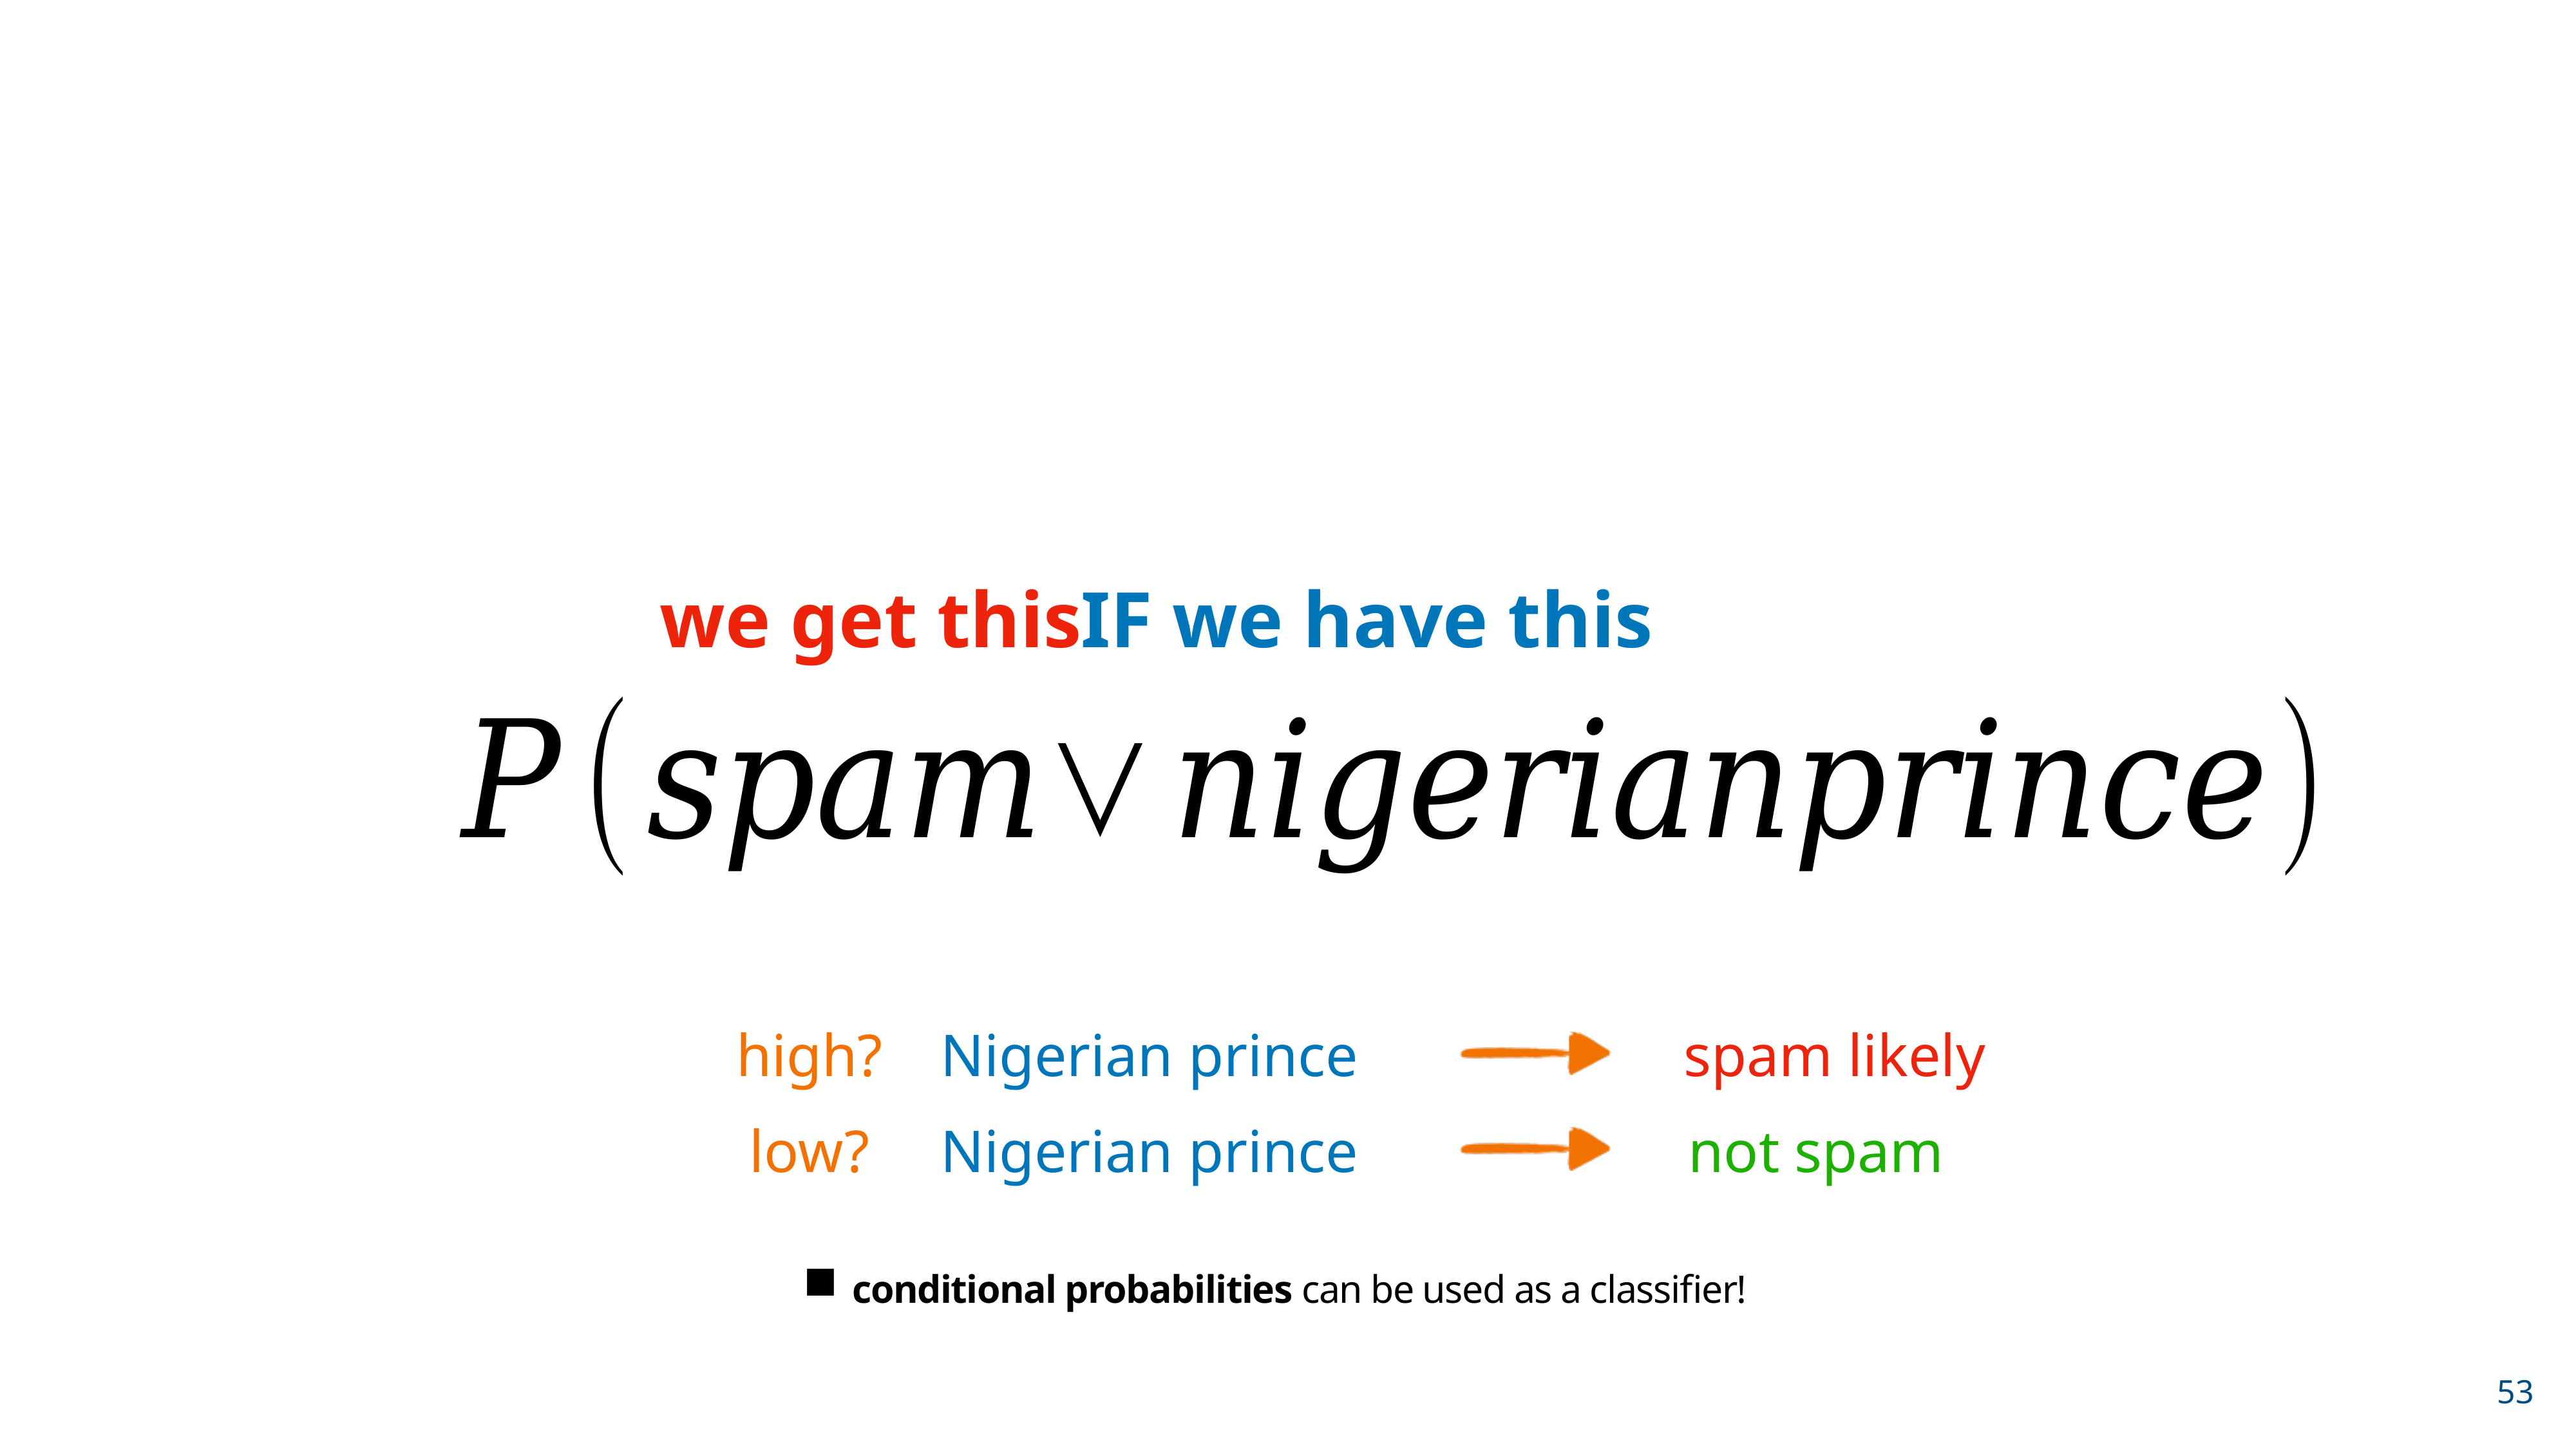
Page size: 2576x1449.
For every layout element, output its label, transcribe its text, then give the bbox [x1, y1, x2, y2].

text_box low? [698, 1109, 921, 1189]
text_box 53 [2405, 1338, 2560, 1449]
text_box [934, 1014, 1992, 1093]
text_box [934, 1109, 1998, 1189]
text_box IF we have this [1075, 565, 1659, 668]
text_box conditional probabilities can be used as a classifier! [798, 1251, 1898, 1318]
text_box we get this [654, 565, 1075, 668]
text_box high? [698, 1013, 921, 1094]
